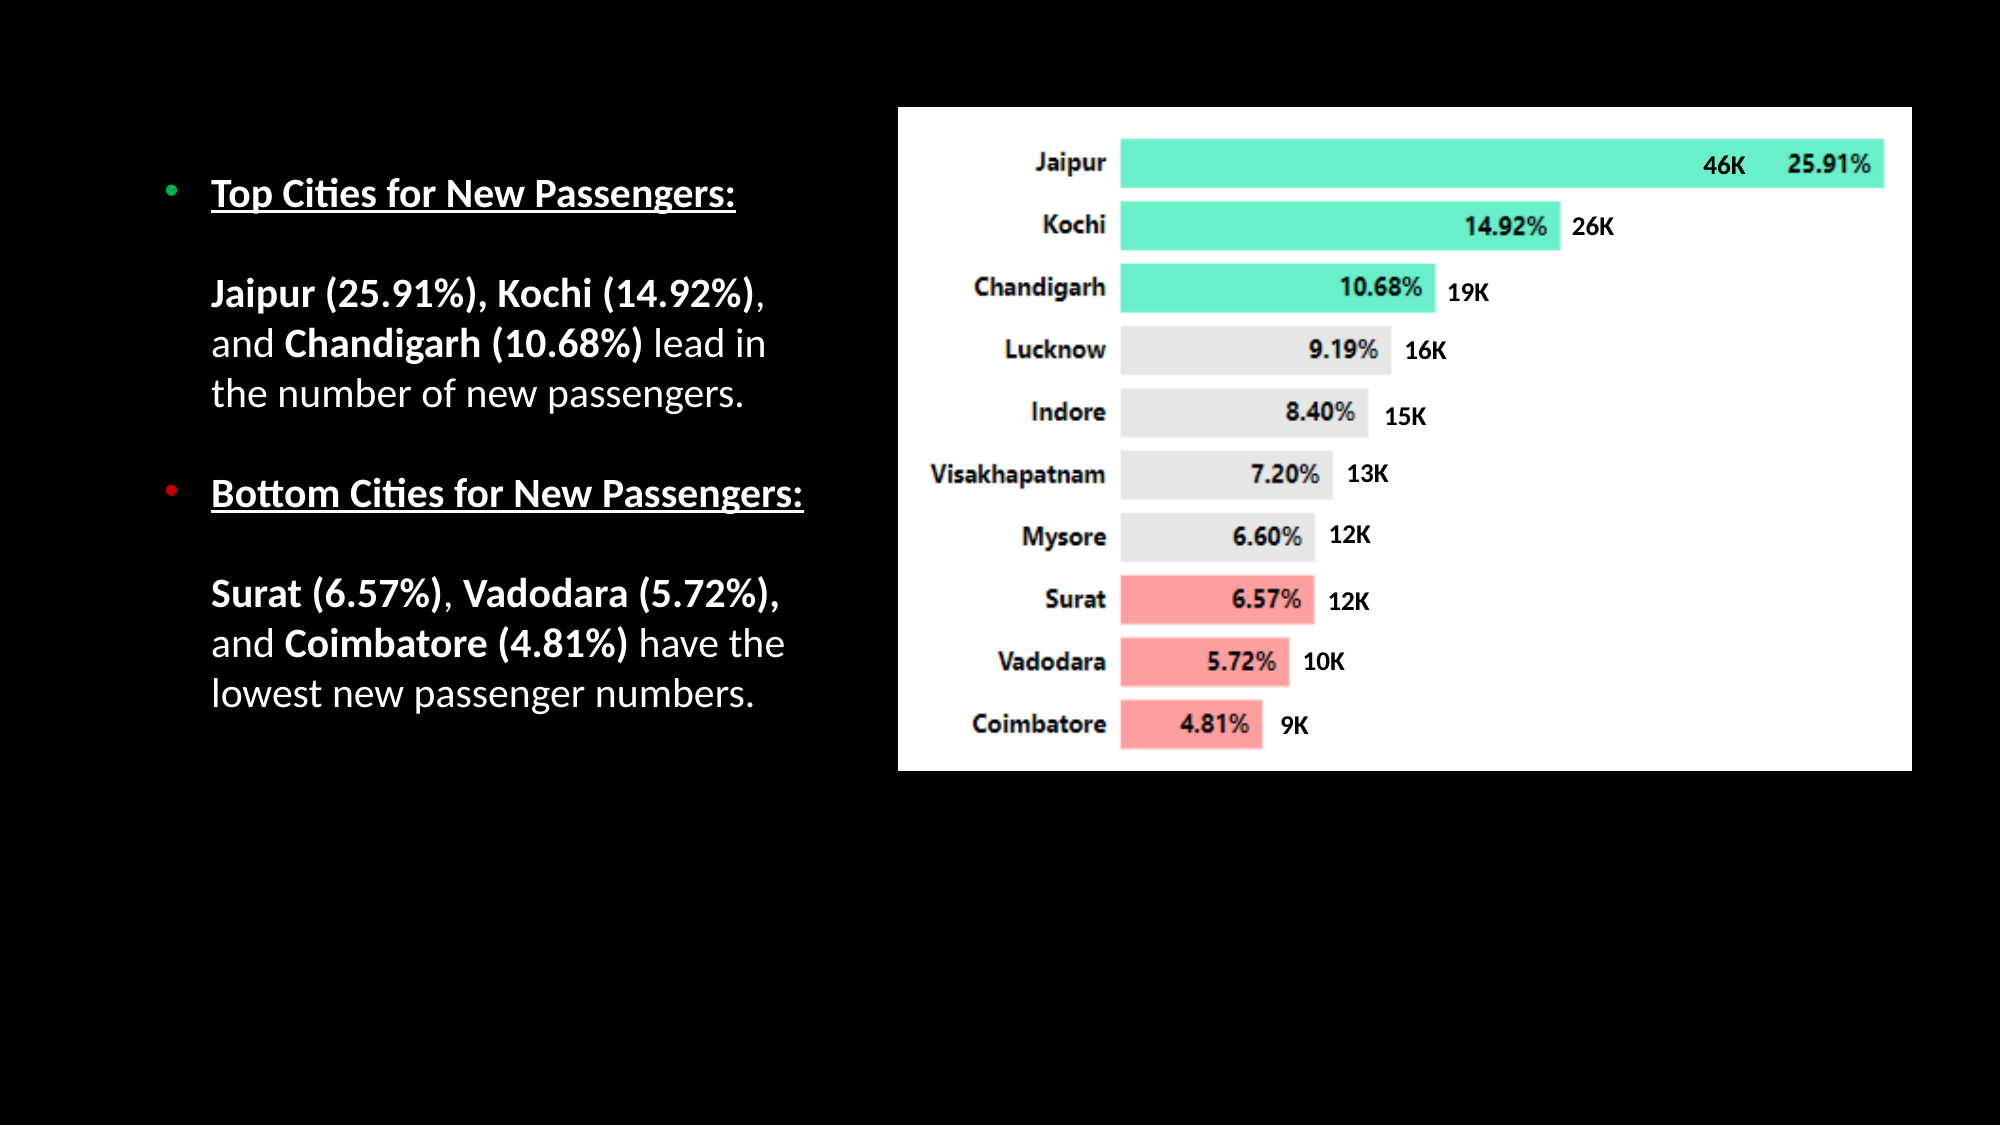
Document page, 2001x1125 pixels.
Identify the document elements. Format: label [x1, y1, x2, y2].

picture [0, 0, 2000, 1125]
text_box [1264, 140, 1786, 749]
